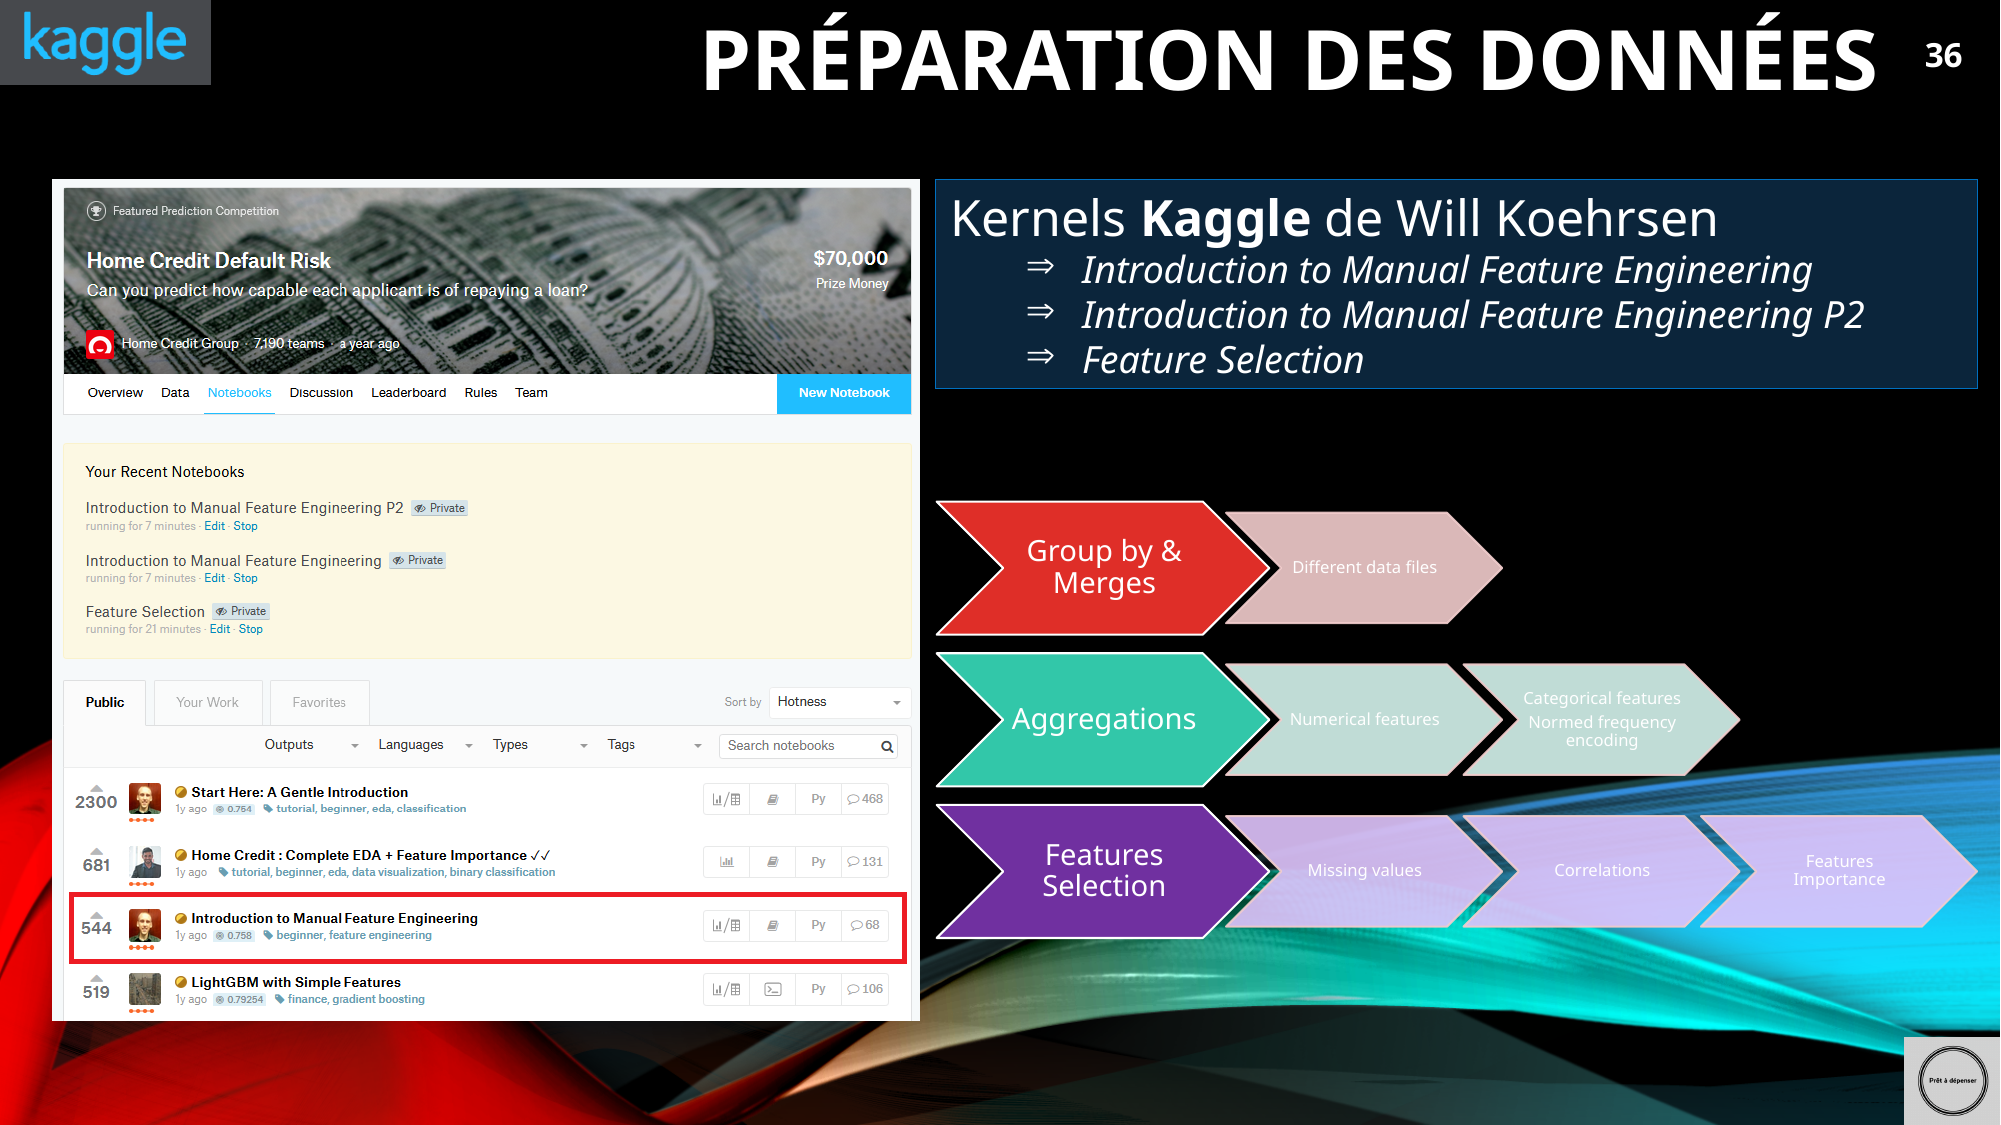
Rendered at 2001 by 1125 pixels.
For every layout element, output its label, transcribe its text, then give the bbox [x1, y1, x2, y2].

picture [0, 0, 211, 85]
title Préparation des Données [358, 0, 1895, 117]
text_box Kernels Kaggle de Will Koehrsen Introduction to Manual Feature Engineering Introduction to Manual Feature Engineering P2 Feature Selection [935, 179, 1978, 389]
picture [0, 178, 2000, 1125]
slide_number 36 [1872, 27, 1978, 88]
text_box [935, 418, 1978, 1022]
